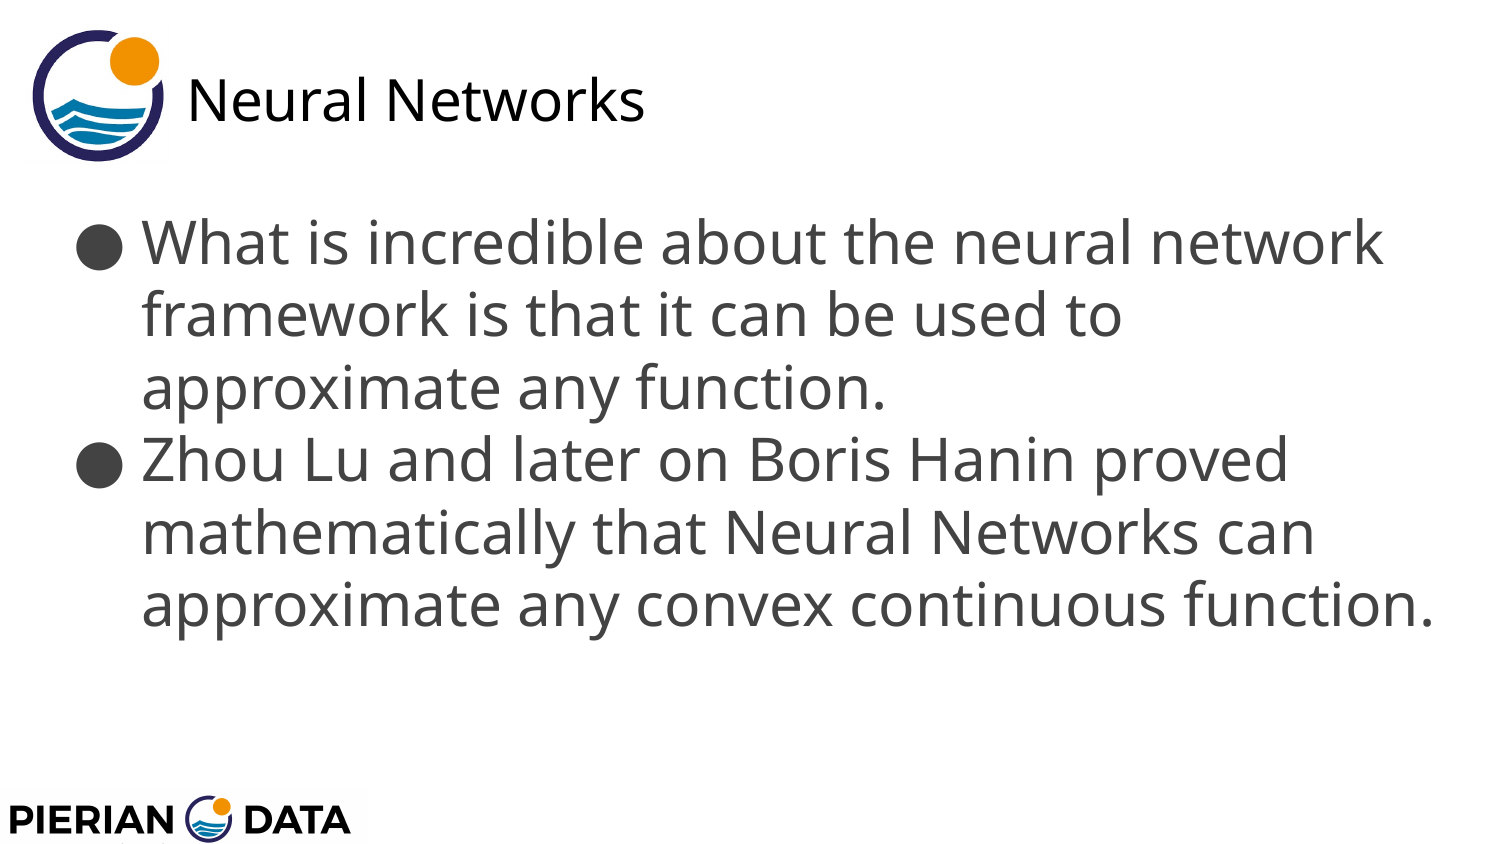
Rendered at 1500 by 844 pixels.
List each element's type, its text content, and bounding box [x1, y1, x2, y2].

picture [0, 787, 368, 844]
picture [24, 24, 172, 167]
list What is incredible about the neural network framework is that it can be used to approximate any function. Zhou Lu and later on Boris Hanin proved mathematically that Neural Networks can approximate any convex continuous function. [51, 189, 1476, 750]
title Neural Networks [176, 48, 1449, 143]
